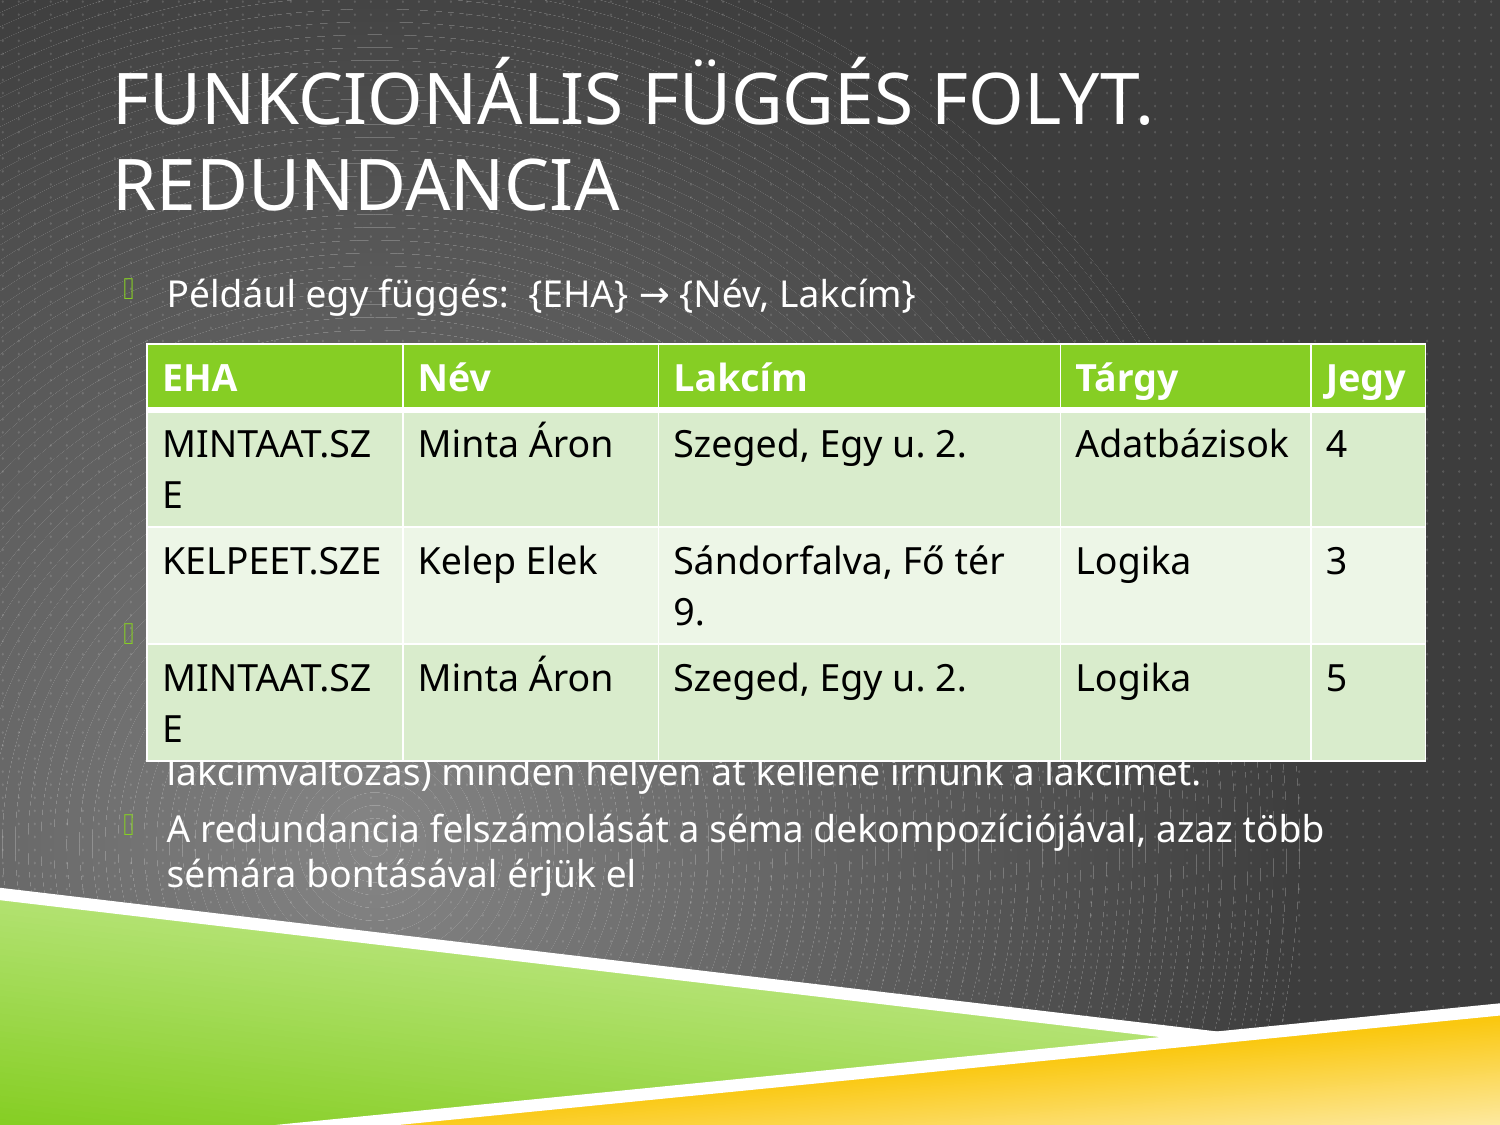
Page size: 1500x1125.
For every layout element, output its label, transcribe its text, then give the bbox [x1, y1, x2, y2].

table_cell Logika [1061, 645, 1310, 760]
table_cell 4 [1312, 413, 1425, 526]
title Funkcionális függés Folyt. redundancia [112, 45, 1388, 233]
table_cell Kelep Elek [404, 528, 658, 643]
table_cell KELPEET.SZE [148, 528, 402, 643]
table_header Név [404, 345, 658, 407]
table_cell MINTAAT.SZE [148, 413, 402, 526]
table_cell Minta Áron [404, 413, 658, 526]
table_header Jegy [1312, 345, 1425, 407]
table_cell MINTAAT.SZE [148, 645, 402, 760]
list Például egy függés: {EHA} → {Név, Lakcím} Redundanciáról akkor beszélünk, ha valamely adatot feleslegesen többszörösen tárolunk el. Például, itt egy illető lakcíme feleslegesen többször szerepel. A fő gond ezzel, hogy adatok aktualizálásakor (pl. lakcímváltozás) minden helyen át kellene írnunk a lakcímet. A redundancia felszámolását a séma dekompozíciójával, azaz több sémára bontásával érjük el [112, 262, 1388, 916]
table_header Lakcím [659, 345, 1060, 407]
table_cell 5 [1312, 645, 1425, 760]
table_cell Sándorfalva, Fő tér 9. [659, 528, 1060, 643]
table_cell Adatbázisok [1061, 413, 1310, 526]
table_cell Szeged, Egy u. 2. [659, 645, 1060, 760]
table_header Tárgy [1061, 345, 1310, 407]
table_cell Minta Áron [404, 645, 658, 760]
table_cell Logika [1061, 528, 1310, 643]
table_header EHA [148, 345, 402, 407]
table_cell Szeged, Egy u. 2. [659, 413, 1060, 526]
table_cell 3 [1312, 528, 1425, 643]
